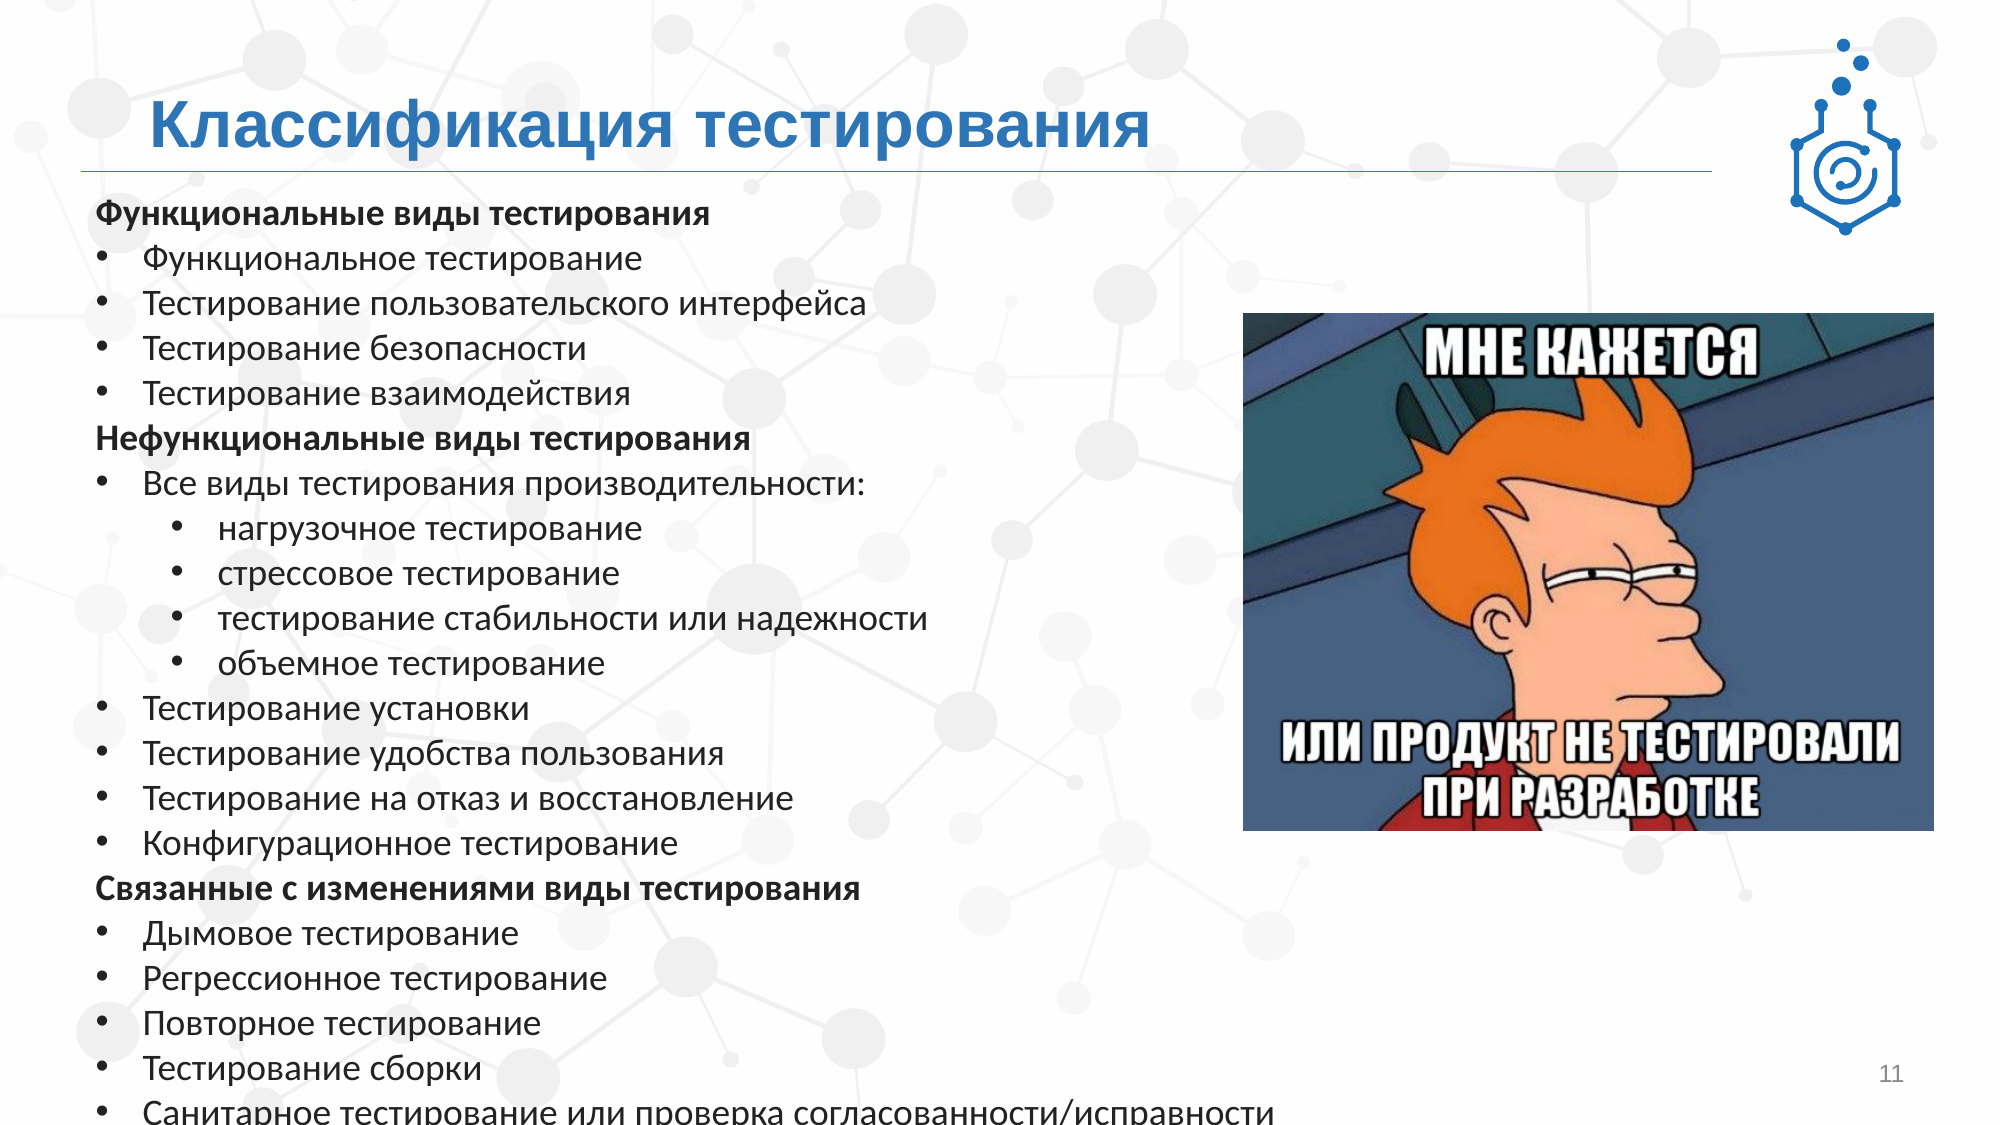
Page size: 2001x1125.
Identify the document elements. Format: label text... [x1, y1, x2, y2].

picture [1243, 313, 1934, 831]
text_box Классификация тестирования [134, 78, 1448, 162]
picture [0, 0, 2001, 1125]
text_box Функциональные виды тестирования Функциональное тестирование Тестирование пользовательского интерфейса Тестирование безопасности Тестирование взаимодействия Нефункциональные виды тестирования Все виды тестирования производительности: нагрузочное тестирование стрессовое тестирование тестирование стабильности или надежности объемное тестирование Тестирование установки Тестирование удобства пользования Тестирование на отказ и восстановление Конфигурационное тестирование Связанные с изменениями виды тестирования Дымовое тестирование Регрессионное тестирование Повторное тестирование Тестирование сборки Санитарное тестирование или проверка согласованности/исправности [80, 180, 1948, 1125]
